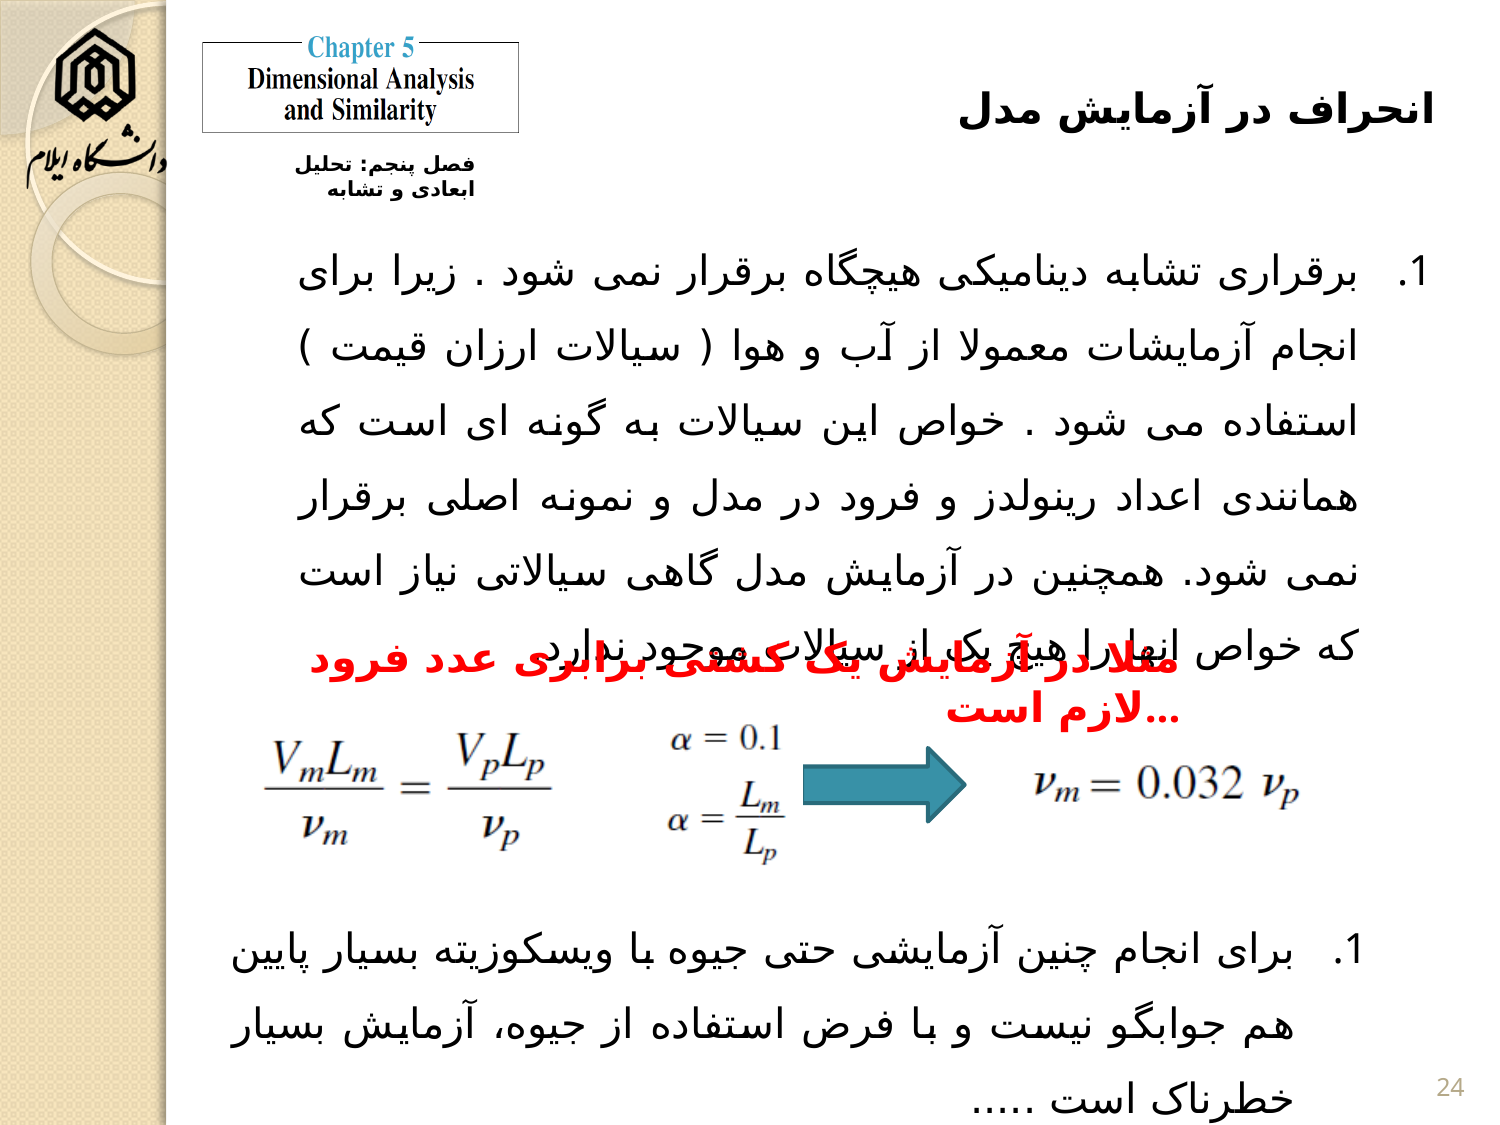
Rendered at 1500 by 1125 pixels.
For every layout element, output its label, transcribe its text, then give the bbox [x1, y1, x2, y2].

text_box برای انجام چنین آزمایشی حتی جیوه با ویسکوزیته بسیار پایین هم جوابگو نیست و با فرض استفاده از جیوه، آزمایش بسیار خطرناک است ..... [215, 889, 1385, 1125]
text_box مثلا در آزمایش یک کشتی برابری عدد فرود لازم است... [225, 623, 1196, 739]
text_box فصل پنجم: تحلیل ابعادی و تشابه [213, 155, 491, 209]
picture [648, 701, 803, 873]
slide_number 24 [1413, 1034, 1488, 1113]
picture [1013, 750, 1319, 825]
text_box [810, 746, 967, 824]
picture [213, 724, 600, 871]
picture [0, 23, 531, 194]
text_box انحراف در آزمایش مدل [736, 74, 1451, 140]
text_box برقراری تشابه دینامیکی هیچگاه برقرار نمی شود . زیرا برای انجام آزمایشات معمولا از آب و هوا ( سیالات ارزان قیمت ) استفاده می شود . خواص این سیالات به گونه ای است که همانندی اعداد رینولدز و فرود در مدل و نمونه اصلی برقرار نمی شود. همچنین در آزمایش مدل گاهی سیالاتی نیاز است که خواص انها را هیچ یک از سیالات موجود ندارد. [279, 211, 1450, 826]
